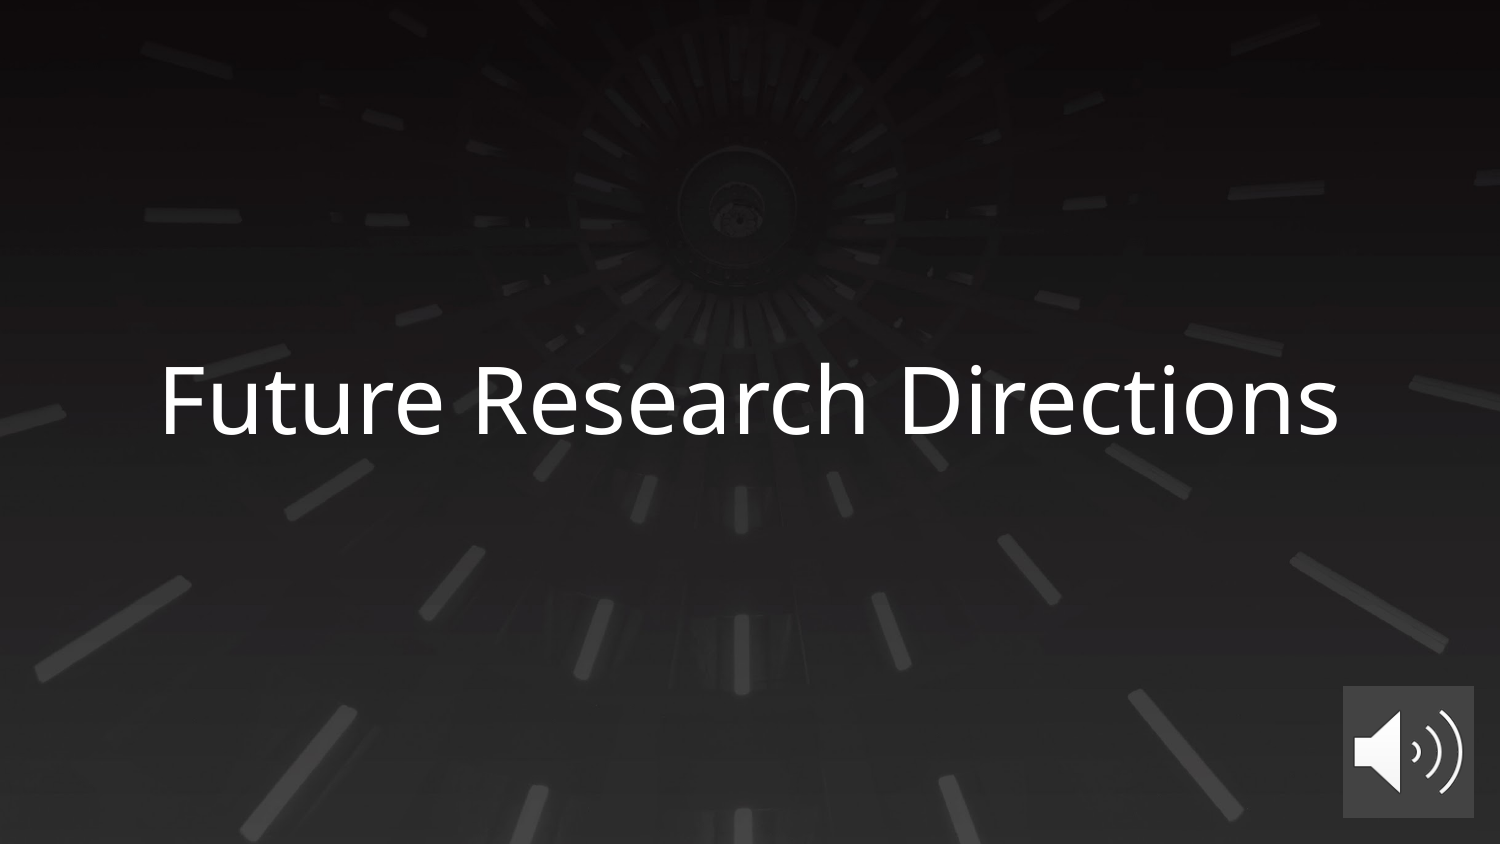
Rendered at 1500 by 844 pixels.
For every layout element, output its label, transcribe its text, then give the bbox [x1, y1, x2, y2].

subtitle Future Research Directions [125, 120, 1374, 673]
picture [0, 0, 1500, 844]
